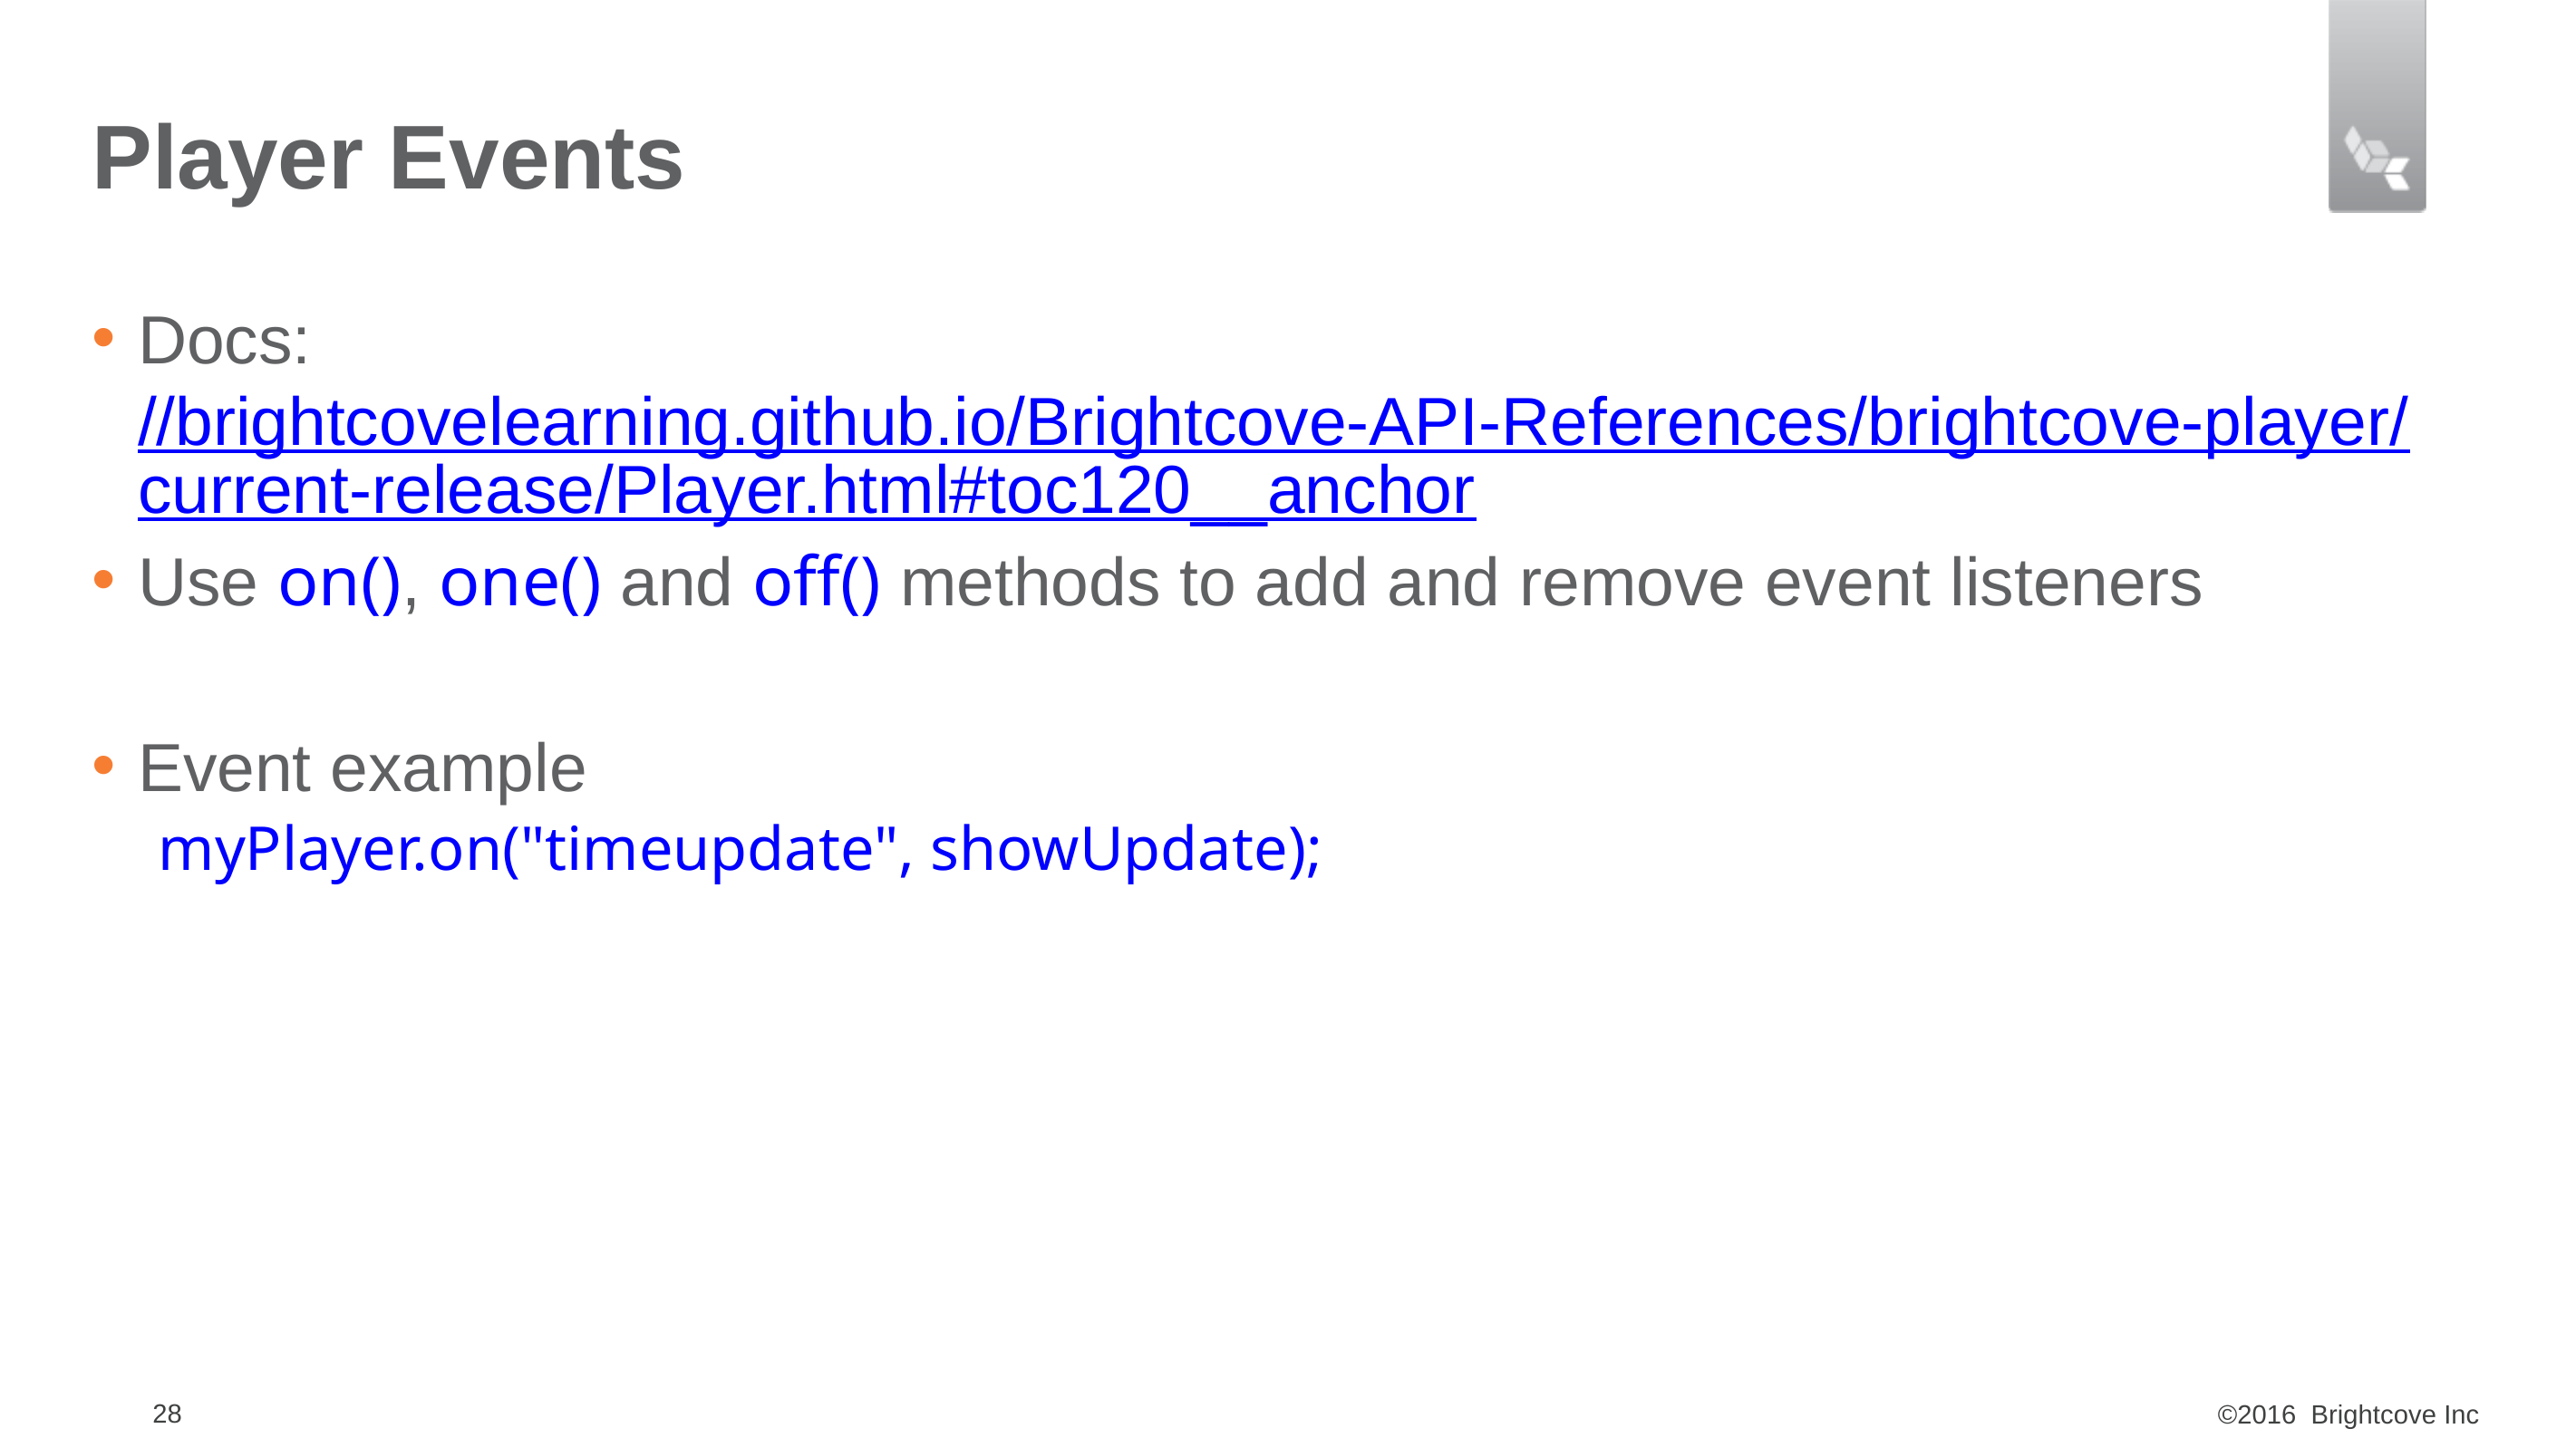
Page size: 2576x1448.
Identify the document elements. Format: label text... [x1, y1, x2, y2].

slide_number 28 [143, 1390, 189, 1434]
picture [2329, 0, 2428, 213]
list Docs: //brightcovelearning.github.io/Brightcove-API-References/brightcove-player/current-release/Player.html#toc120__anchor Use on(), one() and off() methods to add and remove event listeners Event example myPlayer.on("timeupdate", showUpdate); [80, 283, 2442, 1303]
title Player Events [80, 43, 2271, 261]
